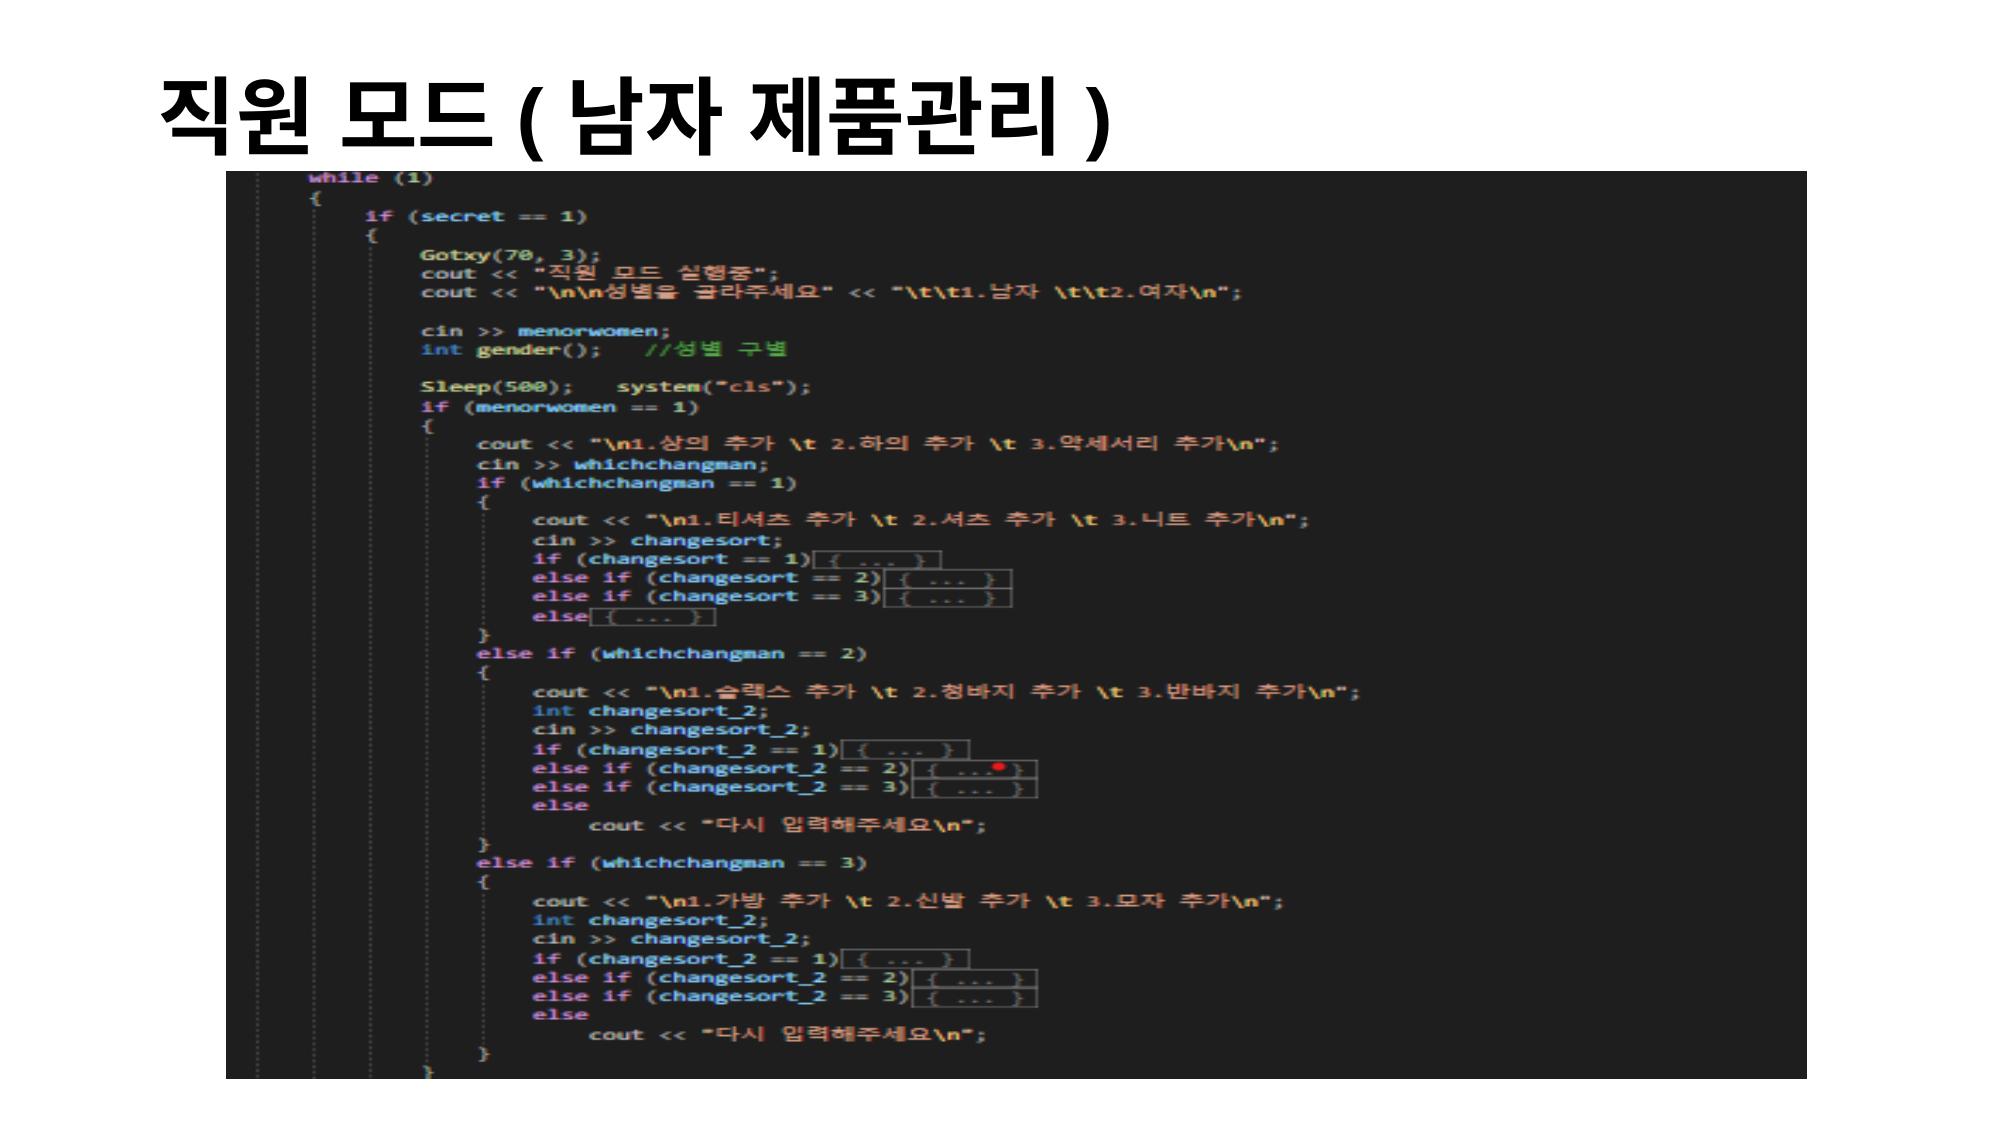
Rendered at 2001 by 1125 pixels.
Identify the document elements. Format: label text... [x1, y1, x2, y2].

title 직원 모드(남자 제품관리) [142, 63, 1931, 281]
picture [226, 171, 1807, 1079]
